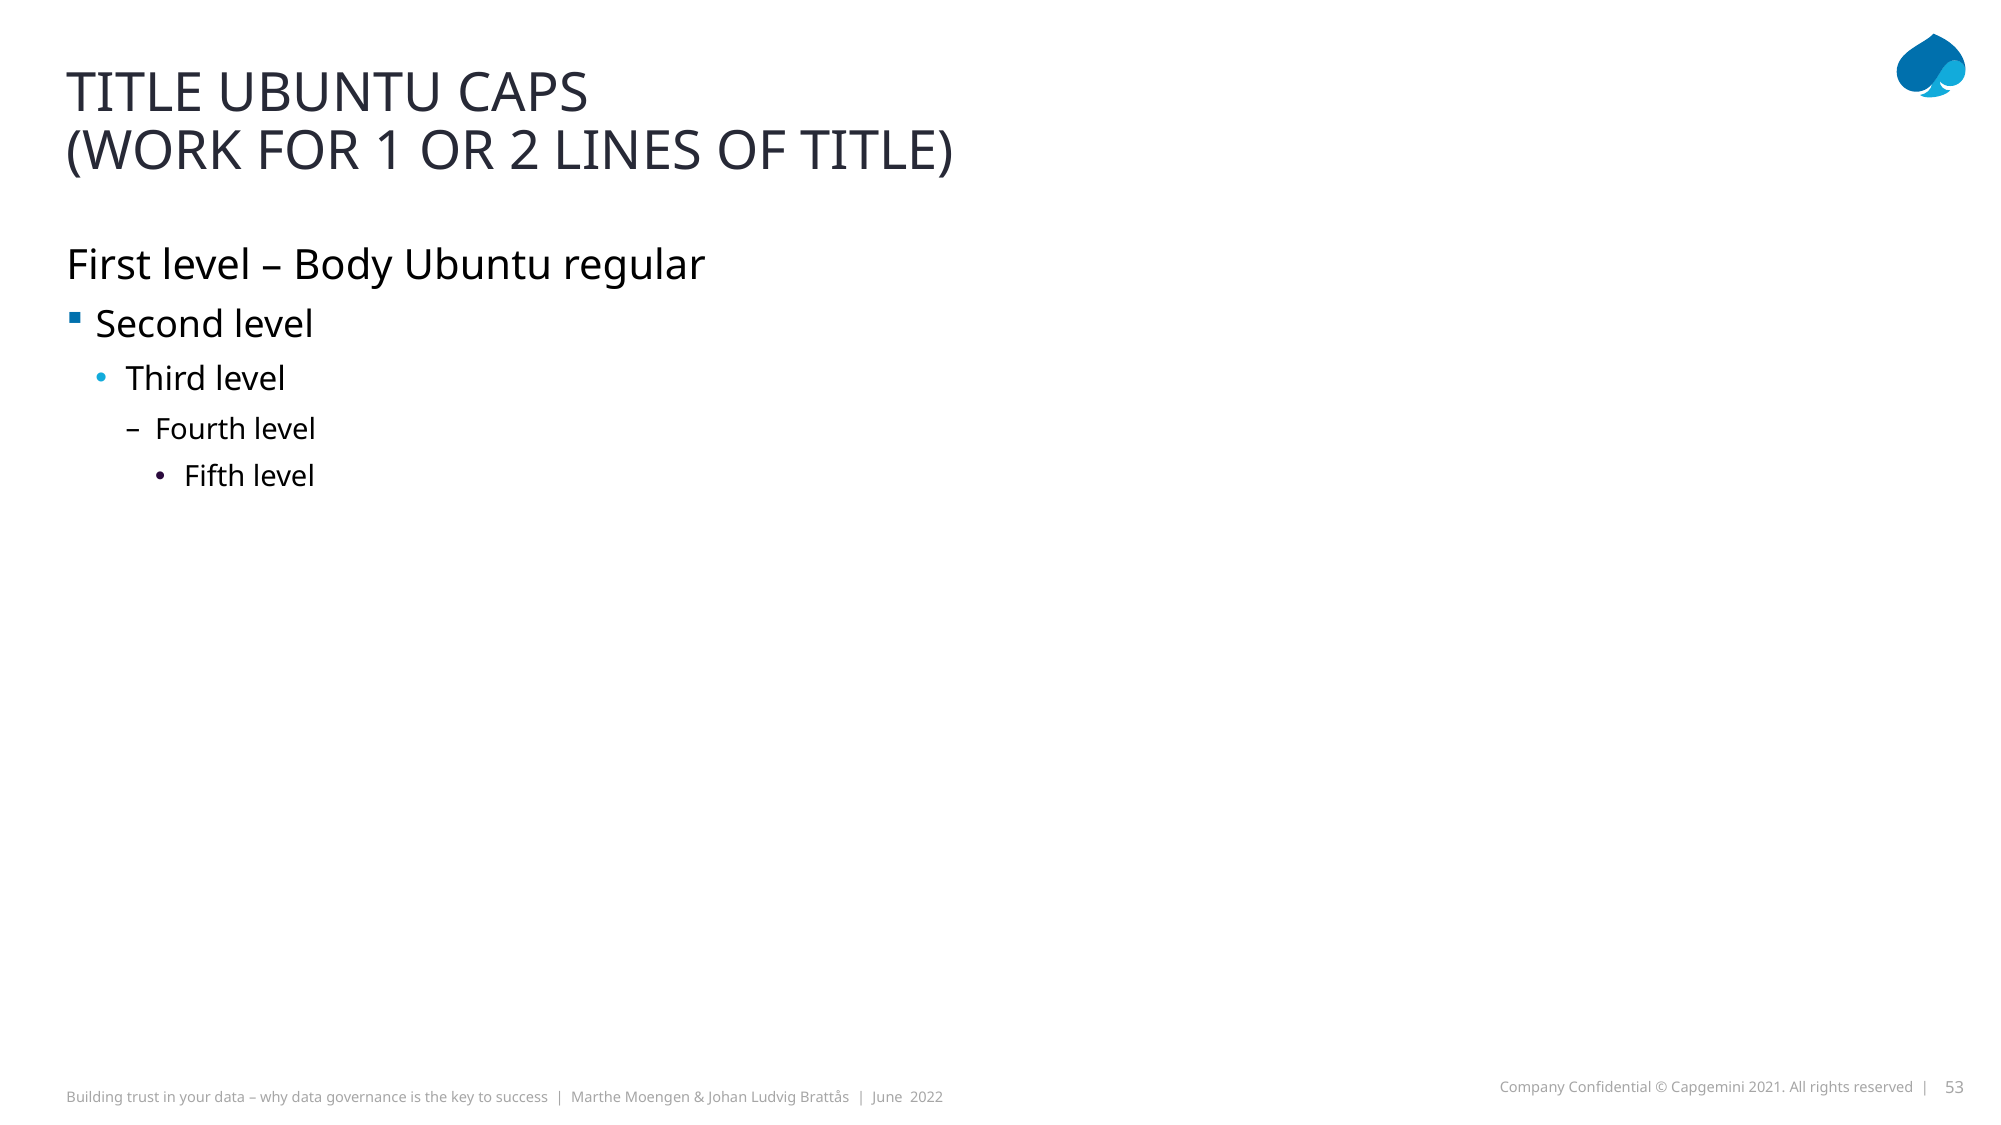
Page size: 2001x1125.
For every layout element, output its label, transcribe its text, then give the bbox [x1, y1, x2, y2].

title TITLE UBUNTU CAPS (WORK FOR 1 OR 2 LINES OF TITLE) [66, 63, 1863, 182]
list First level – Body Ubuntu regular Second level Third level Fourth level Fifth level [66, 237, 1933, 1062]
